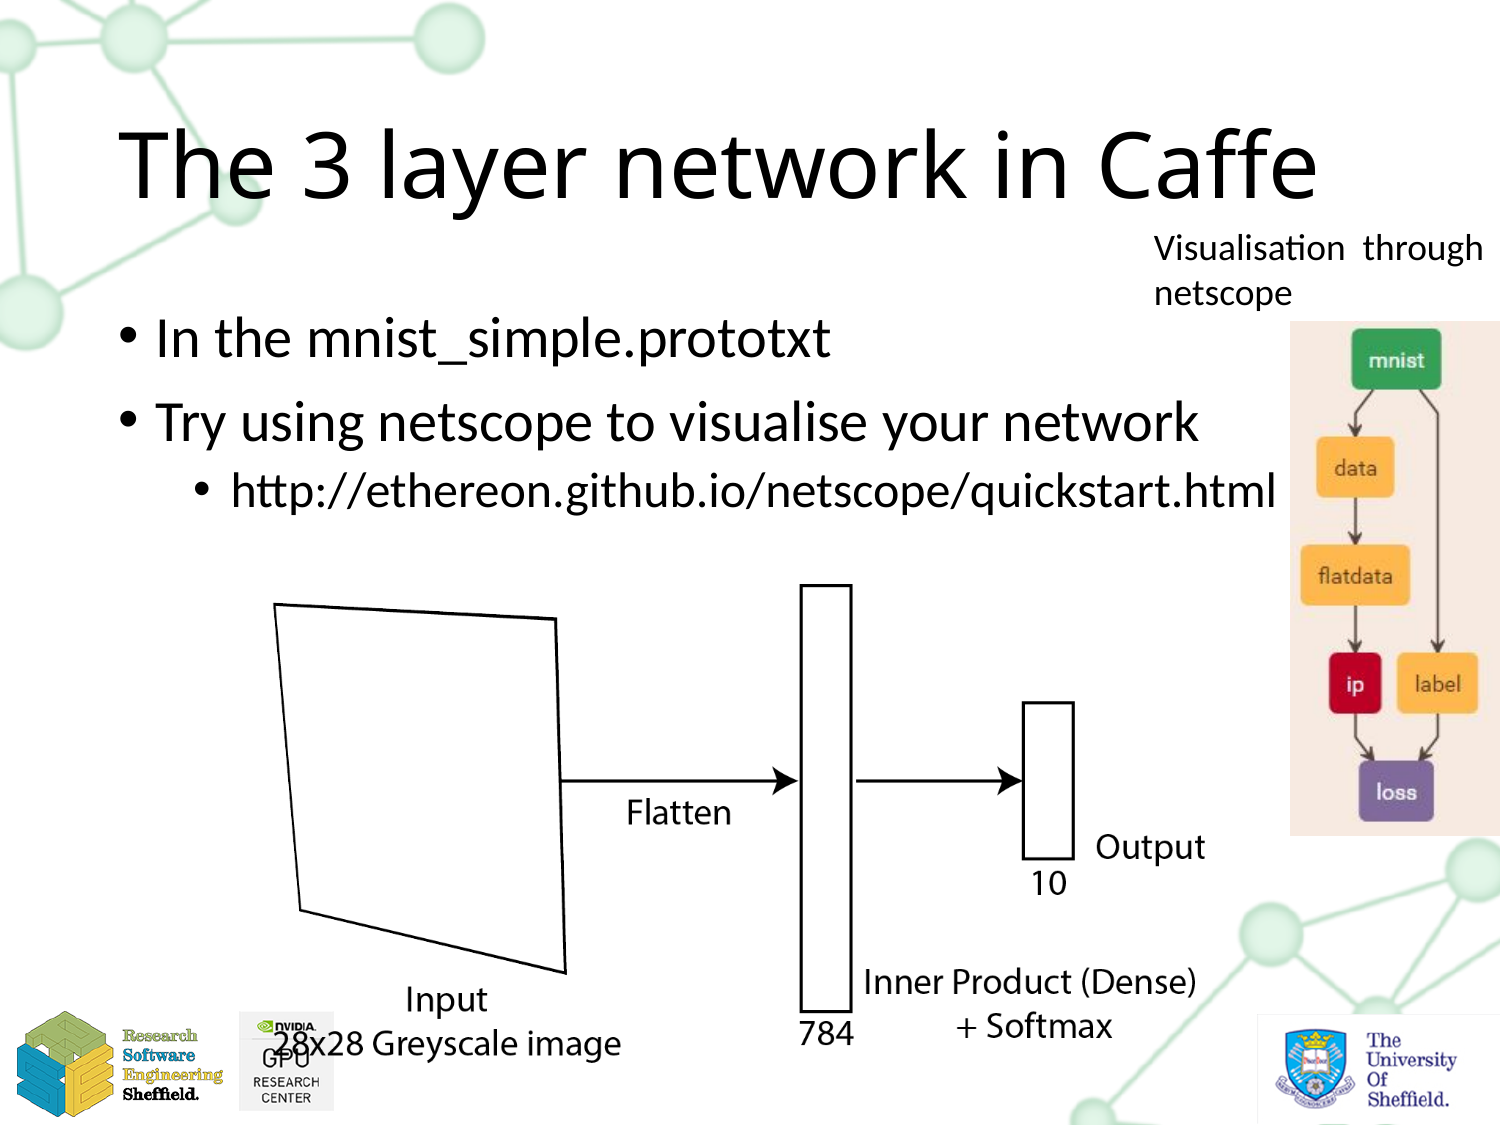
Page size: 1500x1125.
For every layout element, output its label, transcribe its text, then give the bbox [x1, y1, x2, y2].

list In the mnist_simple.prototxt Try using netscope to visualise your network http://ethereon.github.io/netscope/quickstart.html [103, 299, 1397, 1014]
text_box Visualisation through netscope [1139, 215, 1500, 321]
title The 3 layer network in Caffe [103, 59, 1397, 278]
picture [0, 0, 1500, 1125]
